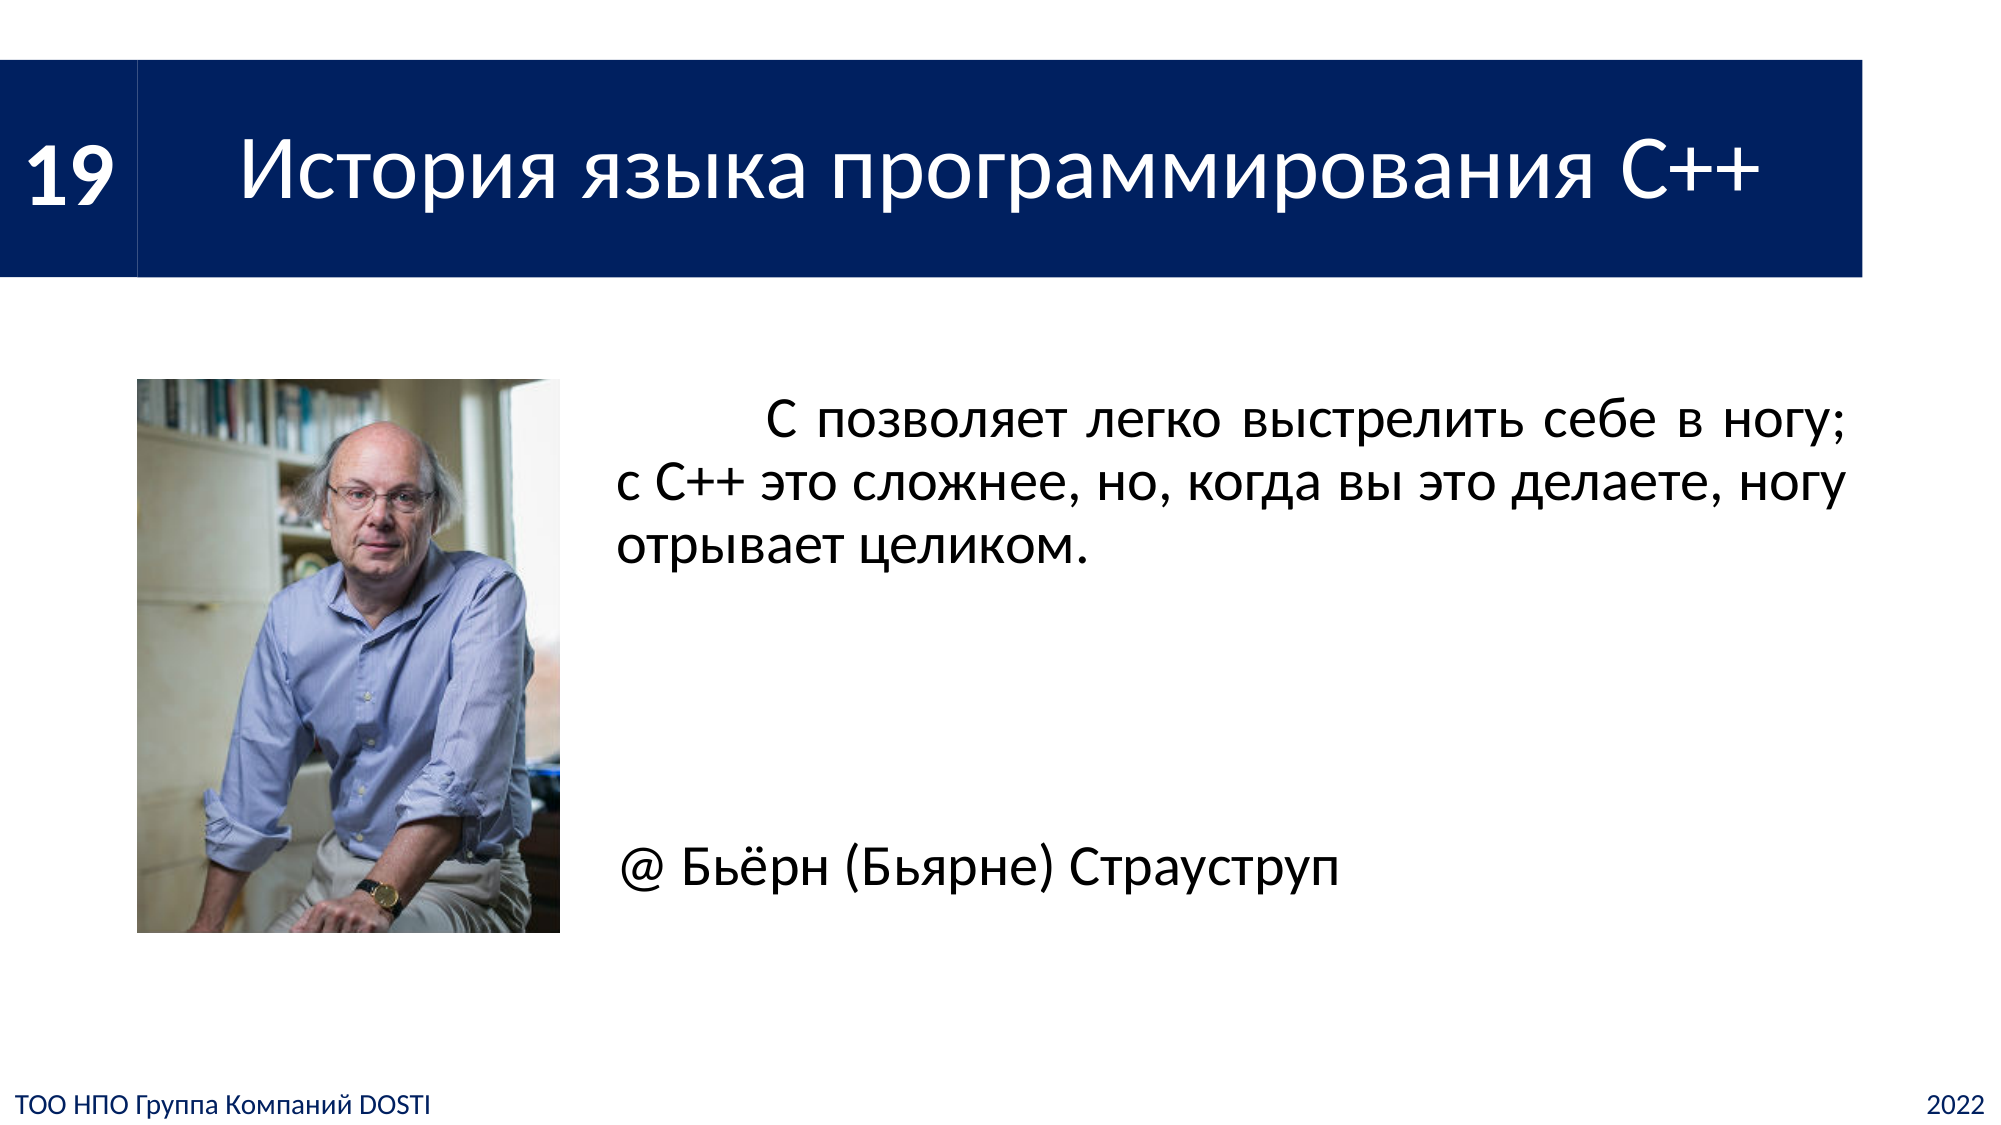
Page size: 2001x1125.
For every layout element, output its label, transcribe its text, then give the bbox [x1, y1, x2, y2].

text_box ТОО НПО Группа Компаний DOSTI [0, 1080, 1408, 1125]
text_box 2022 [1408, 1080, 2000, 1125]
text_box C позволяет легко выстрелить себе в ногу; с C++ это сложнее, но, когда вы это делаете, ногу отрывает целиком. @ Бьёрн (Бьярне) Страуструп [601, 379, 1863, 933]
picture [137, 379, 560, 933]
text_box 19 [0, 59, 138, 278]
title История языка программирования C++ [138, 59, 1863, 278]
